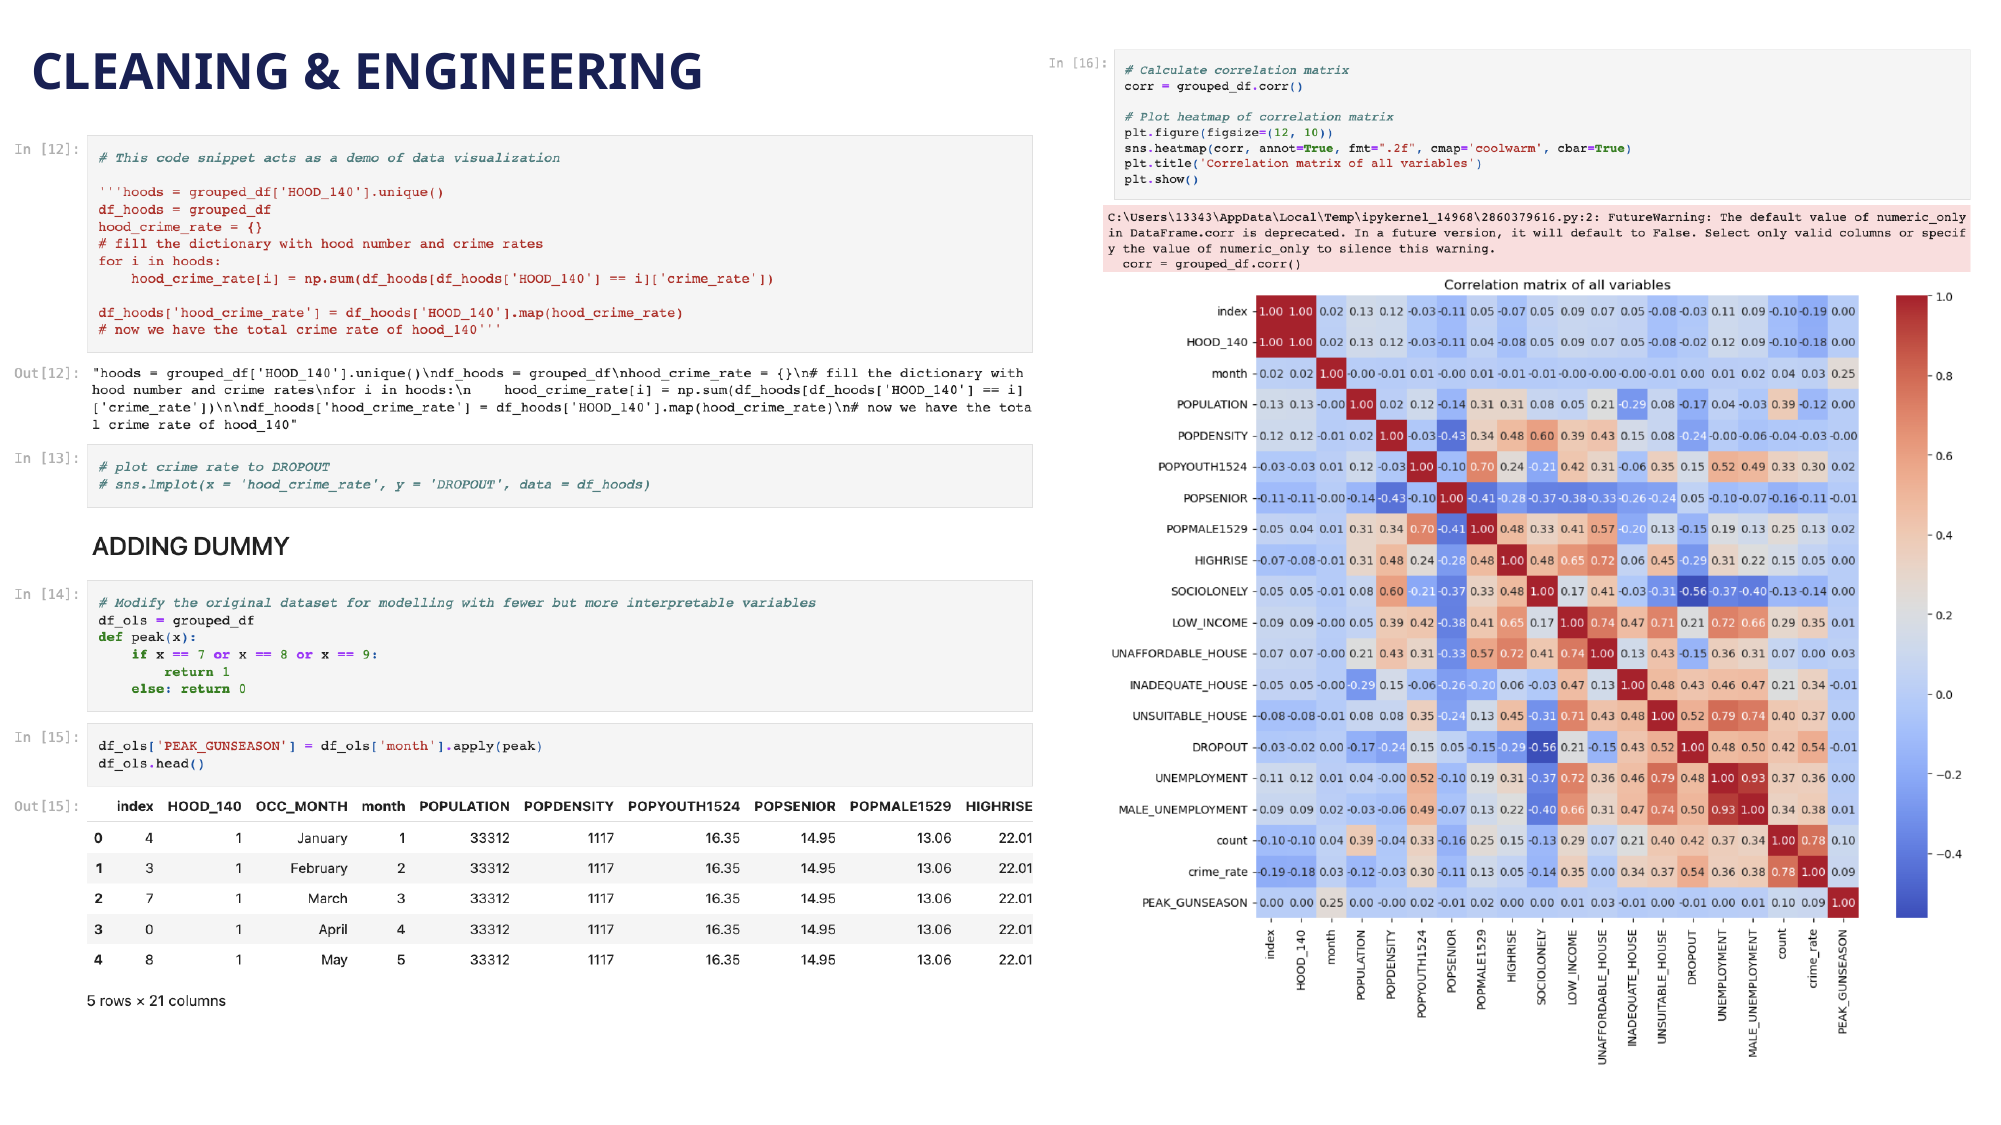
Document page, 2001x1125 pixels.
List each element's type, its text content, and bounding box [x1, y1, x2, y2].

picture [11, 129, 1045, 1038]
picture [1047, 42, 1973, 1077]
text_box CLEANING & ENGINEERING [16, 31, 721, 107]
